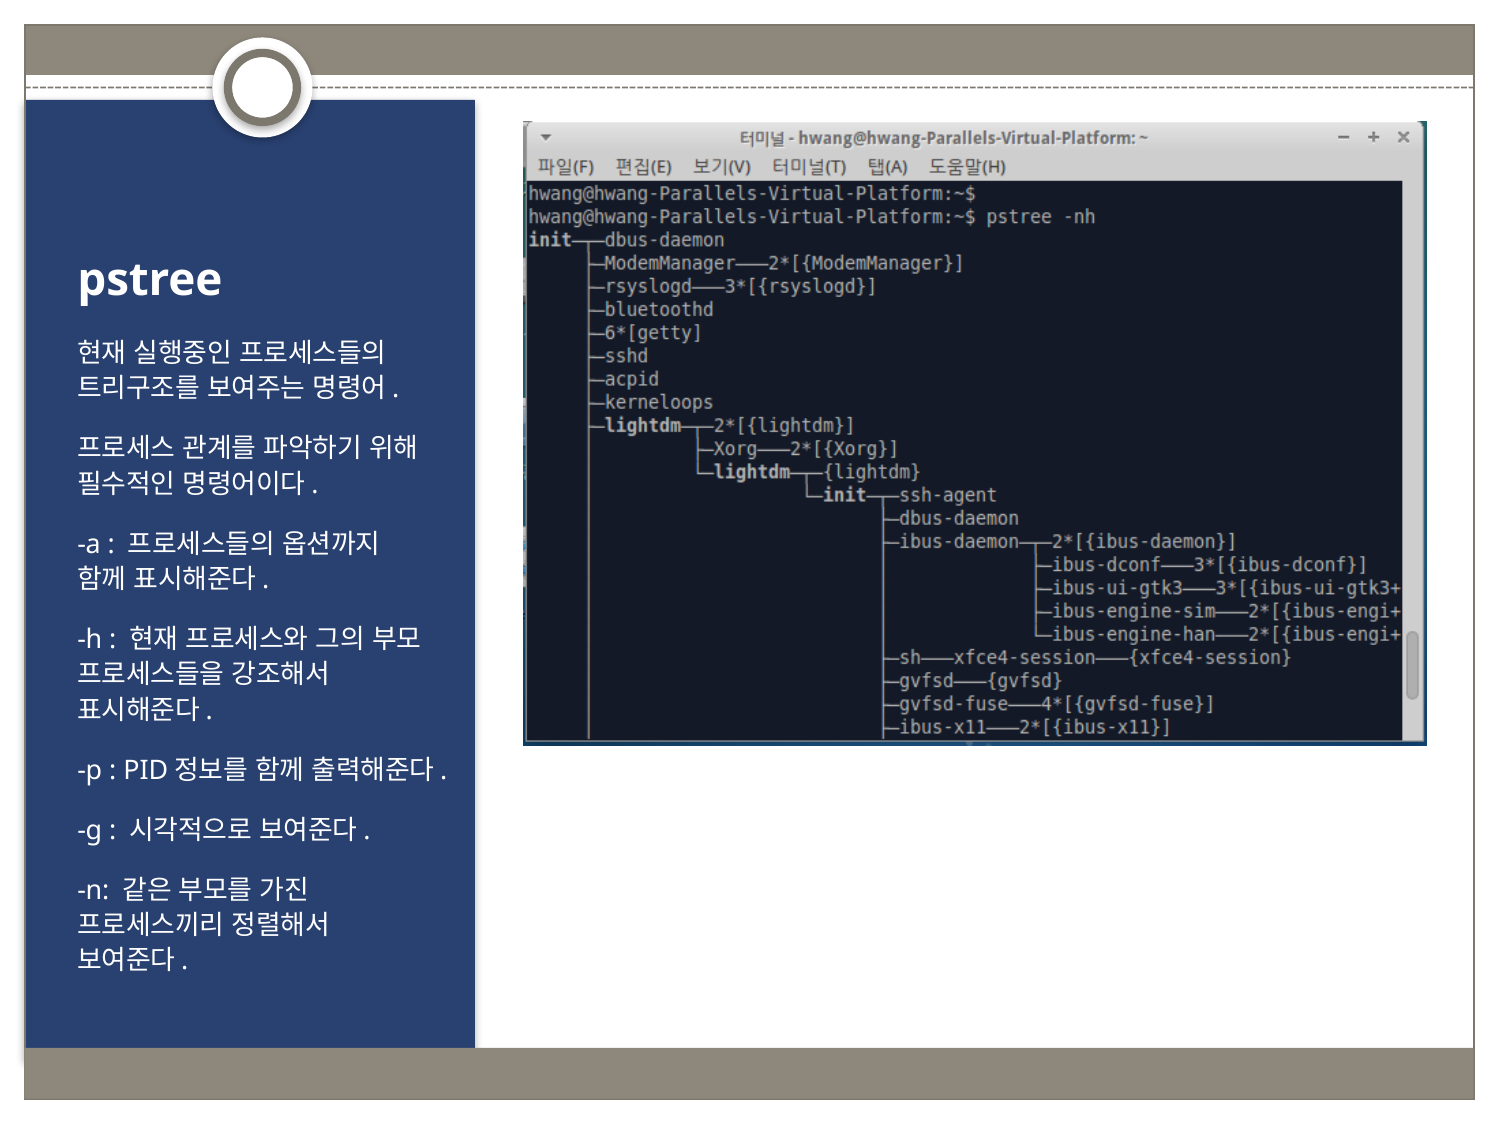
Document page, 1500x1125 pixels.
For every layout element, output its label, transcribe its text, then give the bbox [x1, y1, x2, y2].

list 현재 실행중인 프로세스들의 트리구조를 보여주는 명령어. 프로세스 관계를 파악하기 위해 필수적인 명령어이다. -a : 프로세스들의 옵션까지 함께 표시해준다. -h : 현재 프로세스와 그의 부모 프로세스들을 강조해서 표시해준다. -p : PID정보를 함께 출력해준다. -g : 시각적으로 보여준다. -n: 같은 부모를 가진 프로세스끼리 정렬해서 보여준다. [62, 324, 450, 1005]
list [523, 121, 1427, 746]
title pstree [62, 149, 450, 313]
